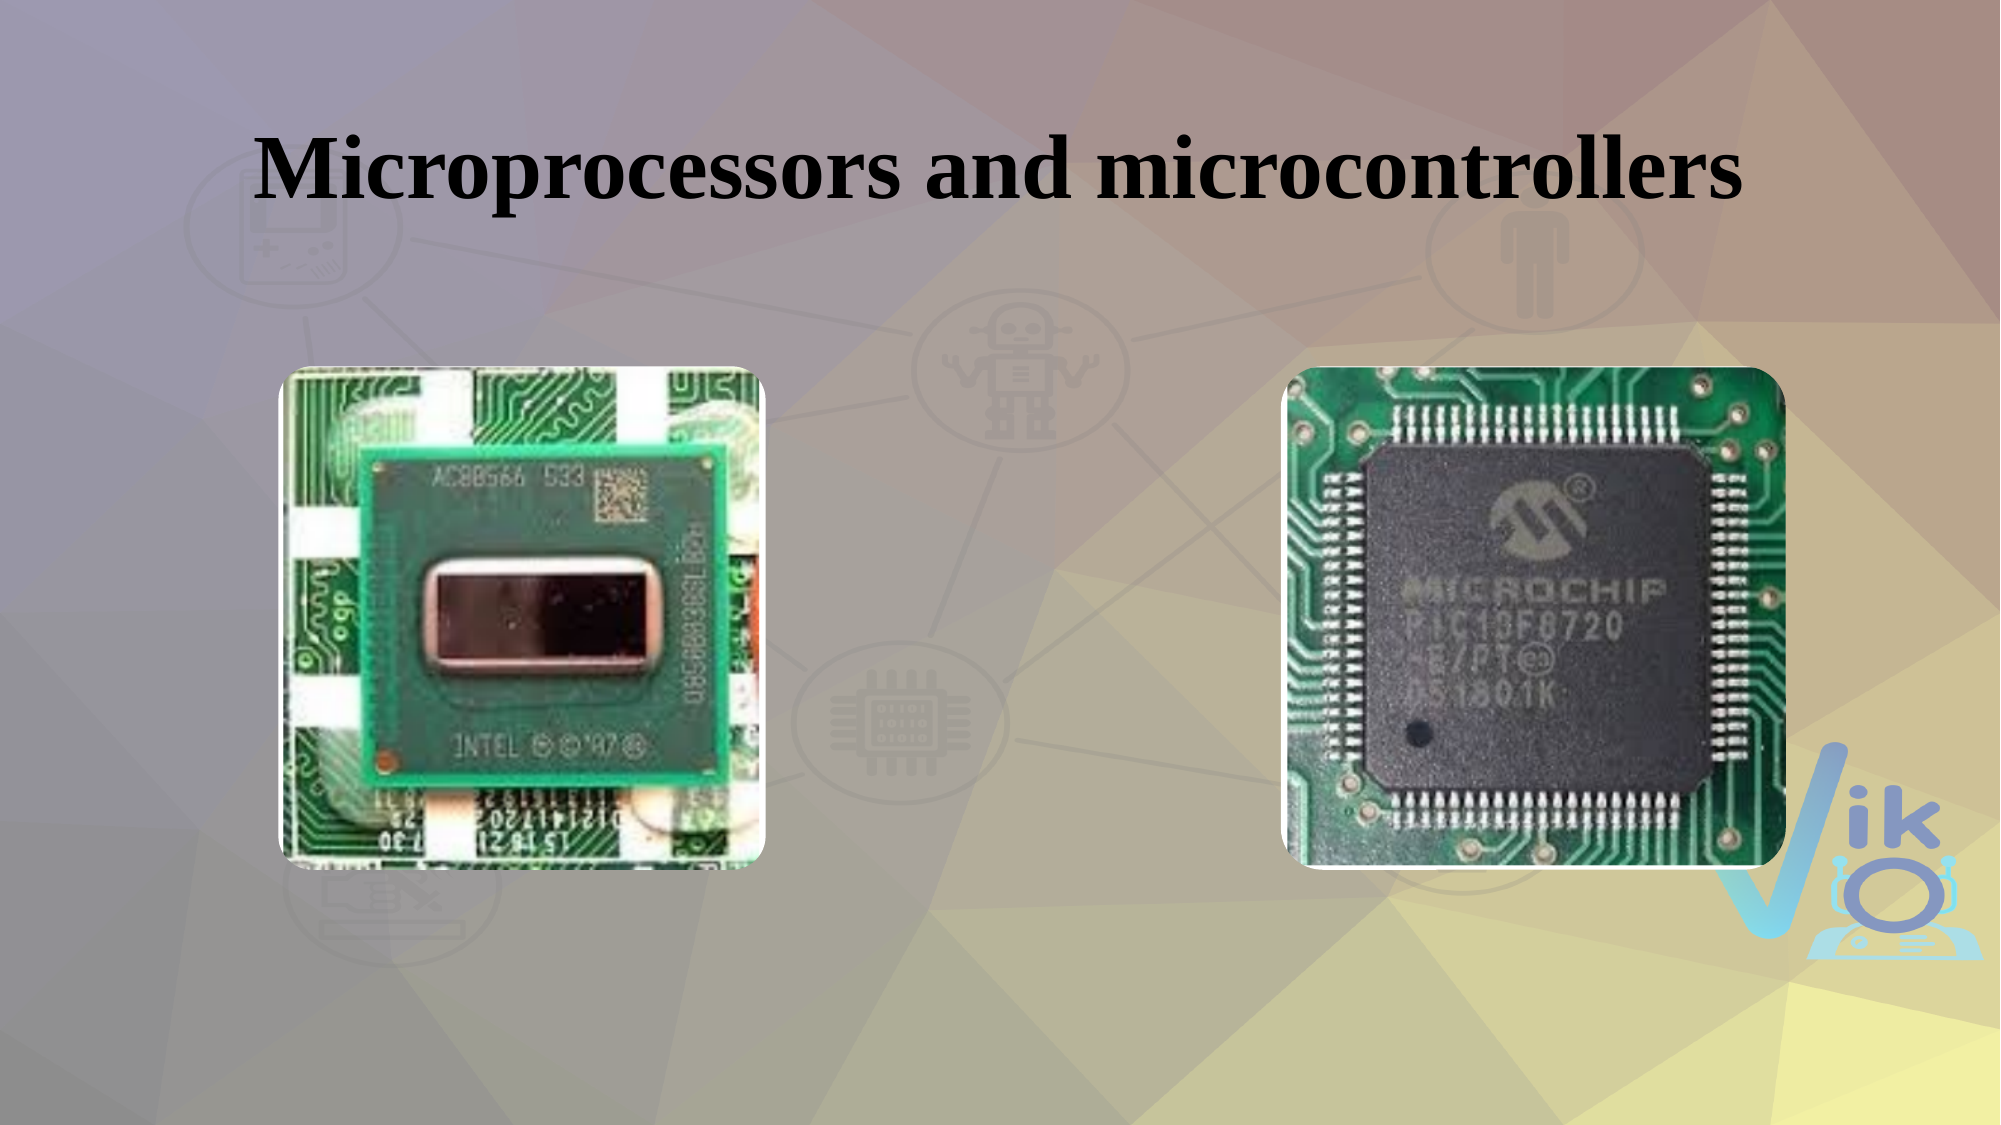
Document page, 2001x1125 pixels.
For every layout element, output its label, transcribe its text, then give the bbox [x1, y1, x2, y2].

picture [278, 366, 766, 870]
title Microprocessors and microcontrollers [137, 59, 1863, 278]
picture [1280, 366, 1786, 870]
